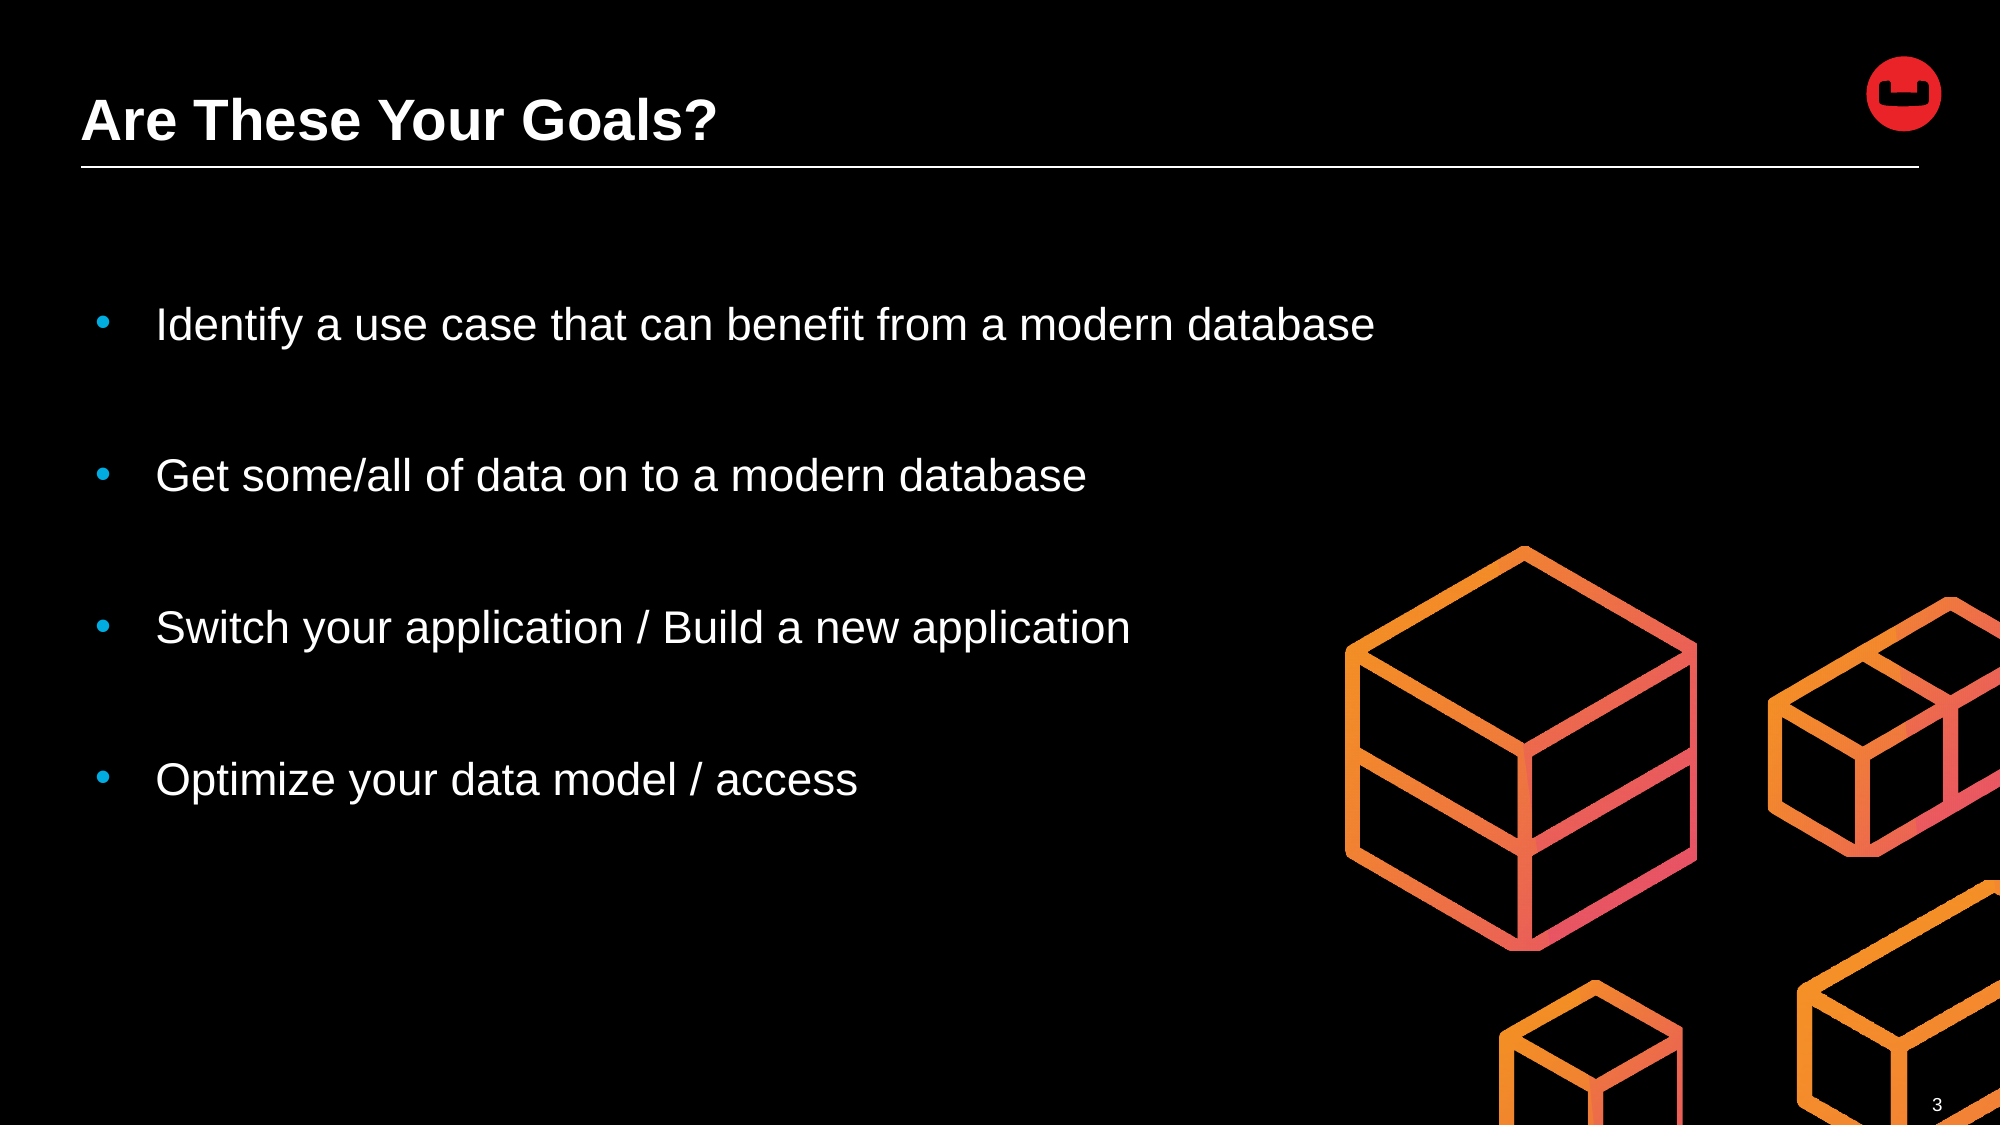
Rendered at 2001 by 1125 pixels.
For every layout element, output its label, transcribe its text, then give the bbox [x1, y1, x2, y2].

picture [1796, 880, 2000, 1125]
picture [1499, 1027, 1683, 1125]
picture [1857, 597, 2000, 857]
list Identify a use case that can benefit from a modern database Get some/all of data on to a modern database Switch your application / Build a new application Optimize your data model / access [65, 286, 1857, 1027]
title Are These Your Goals? [65, 76, 1860, 168]
